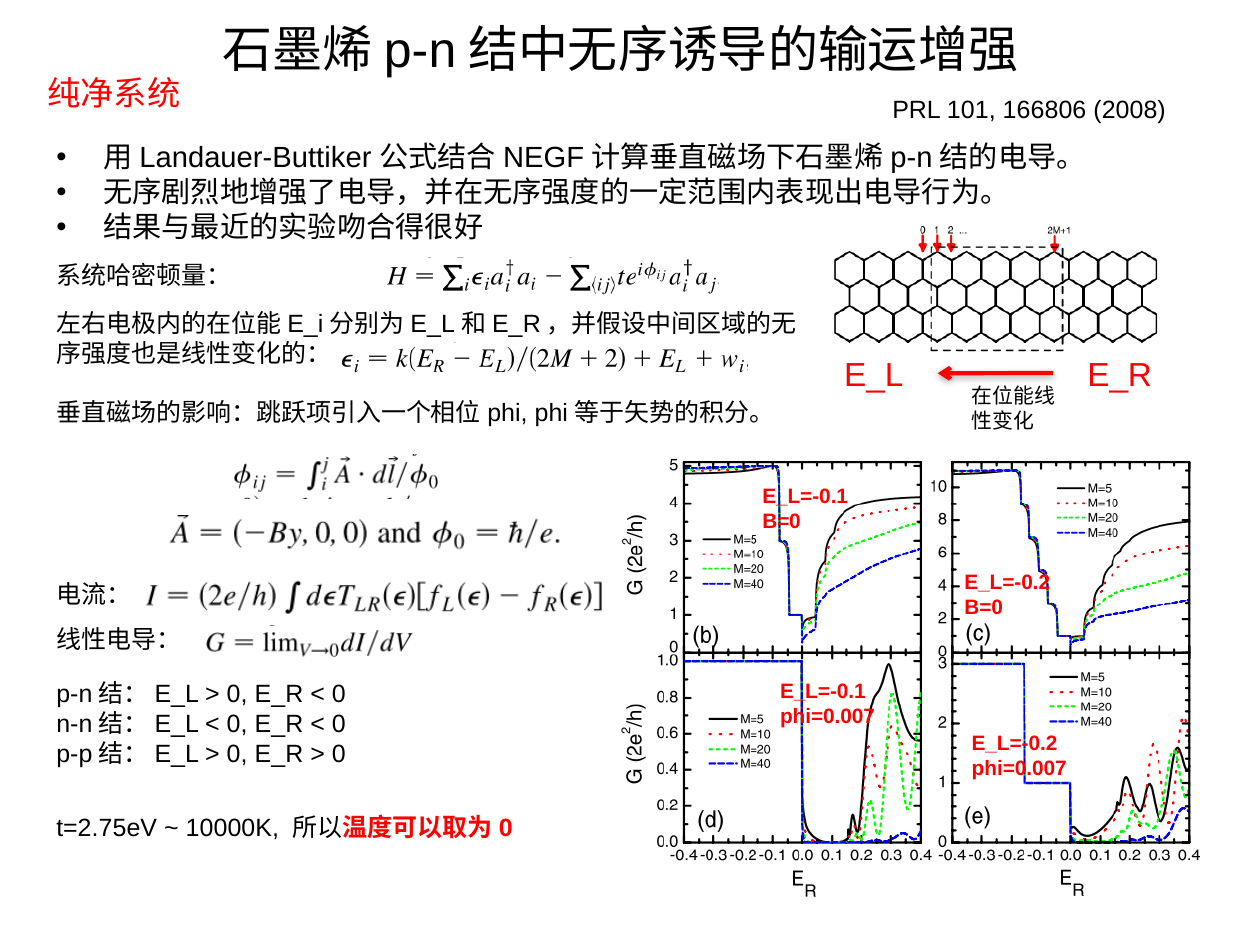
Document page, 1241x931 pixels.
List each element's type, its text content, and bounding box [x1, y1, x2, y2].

picture [197, 625, 414, 663]
text_box 系统哈密顿量： [41, 252, 339, 297]
picture [231, 454, 445, 499]
text_box E_R [1072, 345, 1171, 401]
picture [165, 514, 563, 553]
text_box E_L [829, 362, 928, 401]
text_box p-n结：E_L > 0, E_R < 0 n-n结：E_L < 0, E_R < 0 p-p结：E_L > 0, E_R > 0 [41, 670, 373, 775]
text_box 线性电导： [41, 616, 194, 662]
picture [618, 455, 1204, 904]
text_box 左右电极内的在位能E_i分别为E_L和E_R，并假设中间区域的无序强度也是线性变化的： [41, 300, 813, 375]
picture [829, 220, 1162, 355]
text_box 垂直磁场的影响：跳跃项引入一个相位phi, phi等于矢势的积分。 [41, 388, 813, 434]
picture [141, 576, 604, 617]
picture [386, 257, 720, 298]
text_box 石墨烯p-n结中无序诱导的输运增强 [207, 10, 1033, 86]
text_box 用Landauer-Buttiker公式结合NEGF计算垂直磁场下石墨烯p-n结的电导。 无序剧烈地增强了电导，并在无序强度的一定范围内表现出电导行为。 结果与最近的实验吻合得很好 [41, 131, 1162, 251]
text_box t=2.75eV ~ 10000K, 所以温度可以取为0 [41, 803, 563, 849]
text_box 纯净系统 [32, 64, 202, 120]
picture [338, 342, 748, 378]
text_box 在位能线性变化 [956, 375, 1073, 441]
text_box PRL 101, 166806 (2008) [877, 85, 1212, 131]
text_box 电流： [41, 571, 163, 616]
